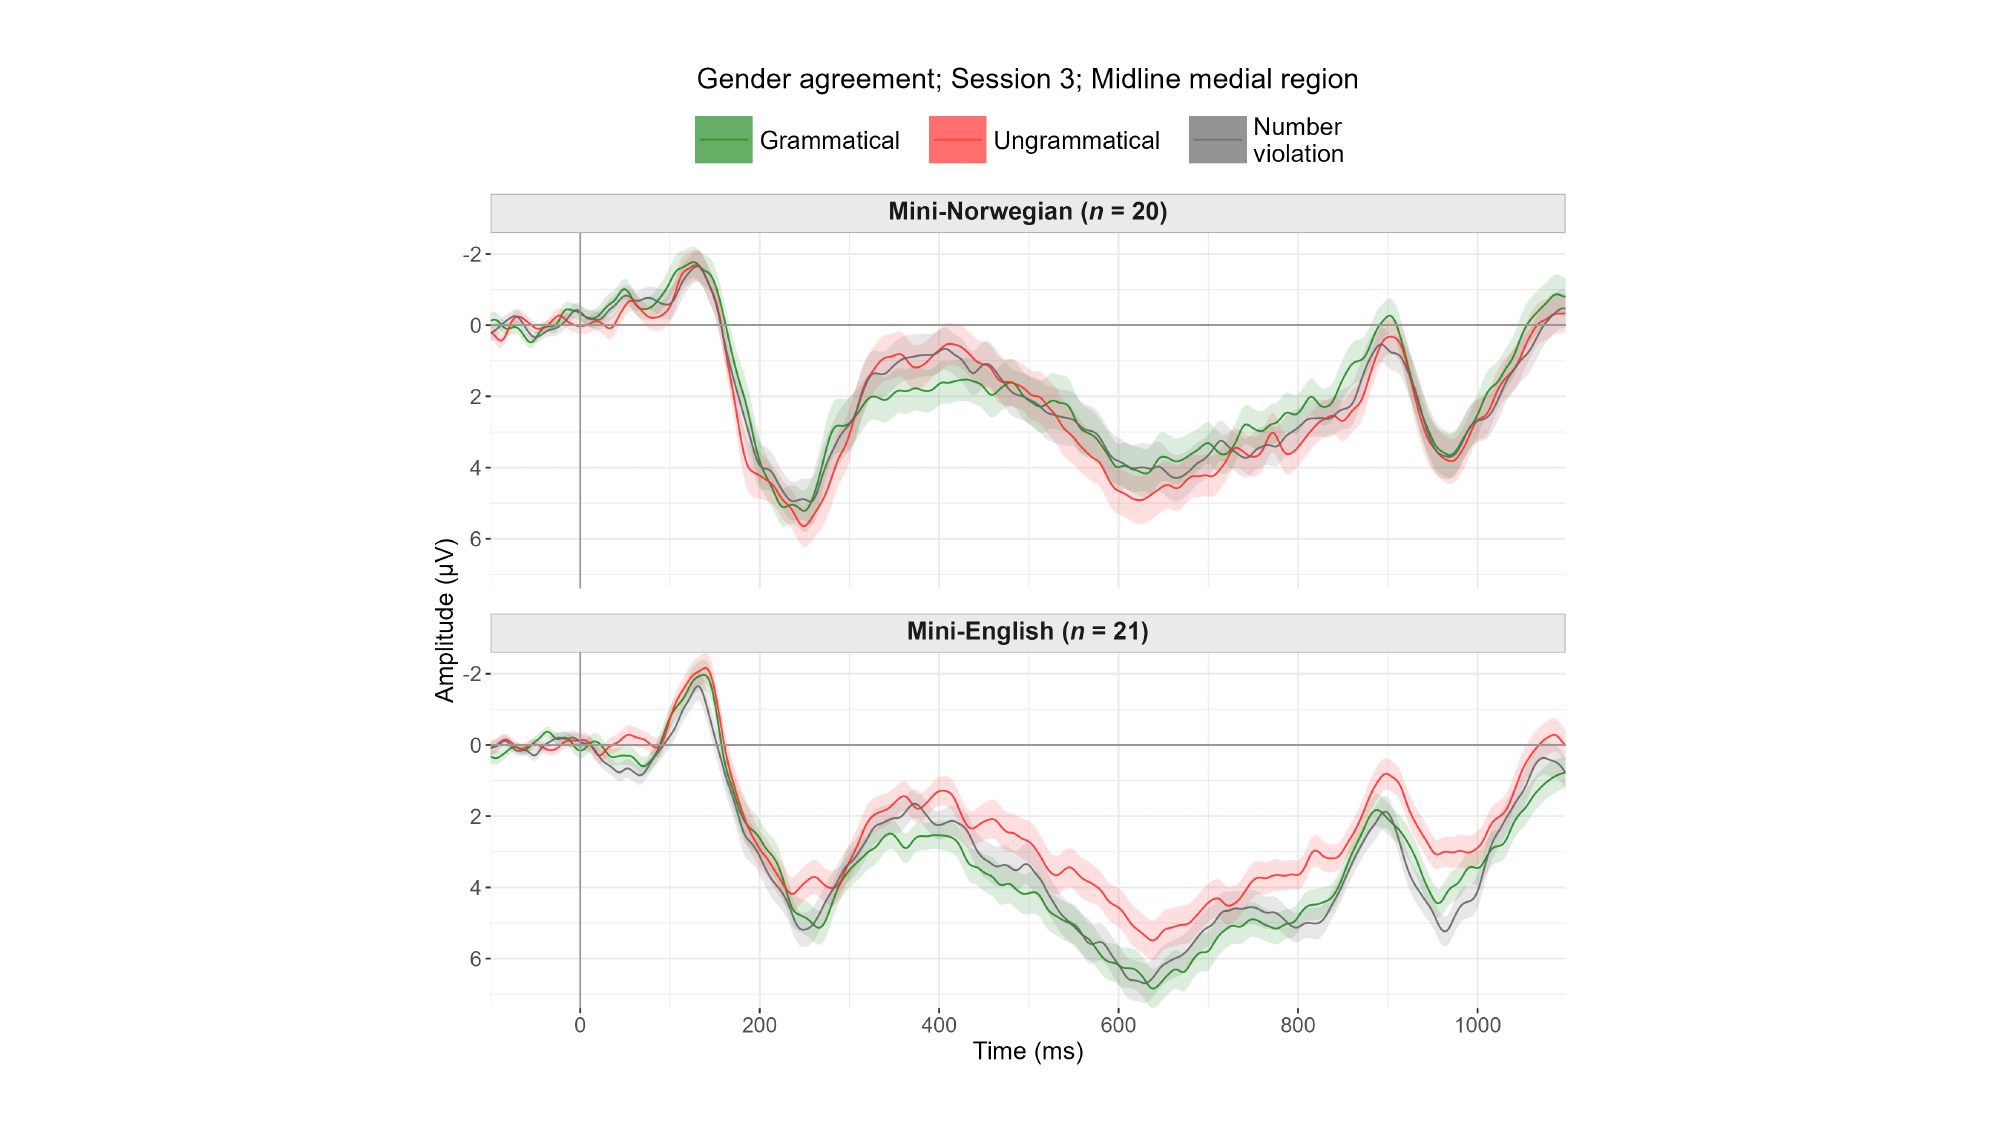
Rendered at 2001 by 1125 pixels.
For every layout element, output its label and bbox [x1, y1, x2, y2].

list [425, 51, 1575, 1074]
